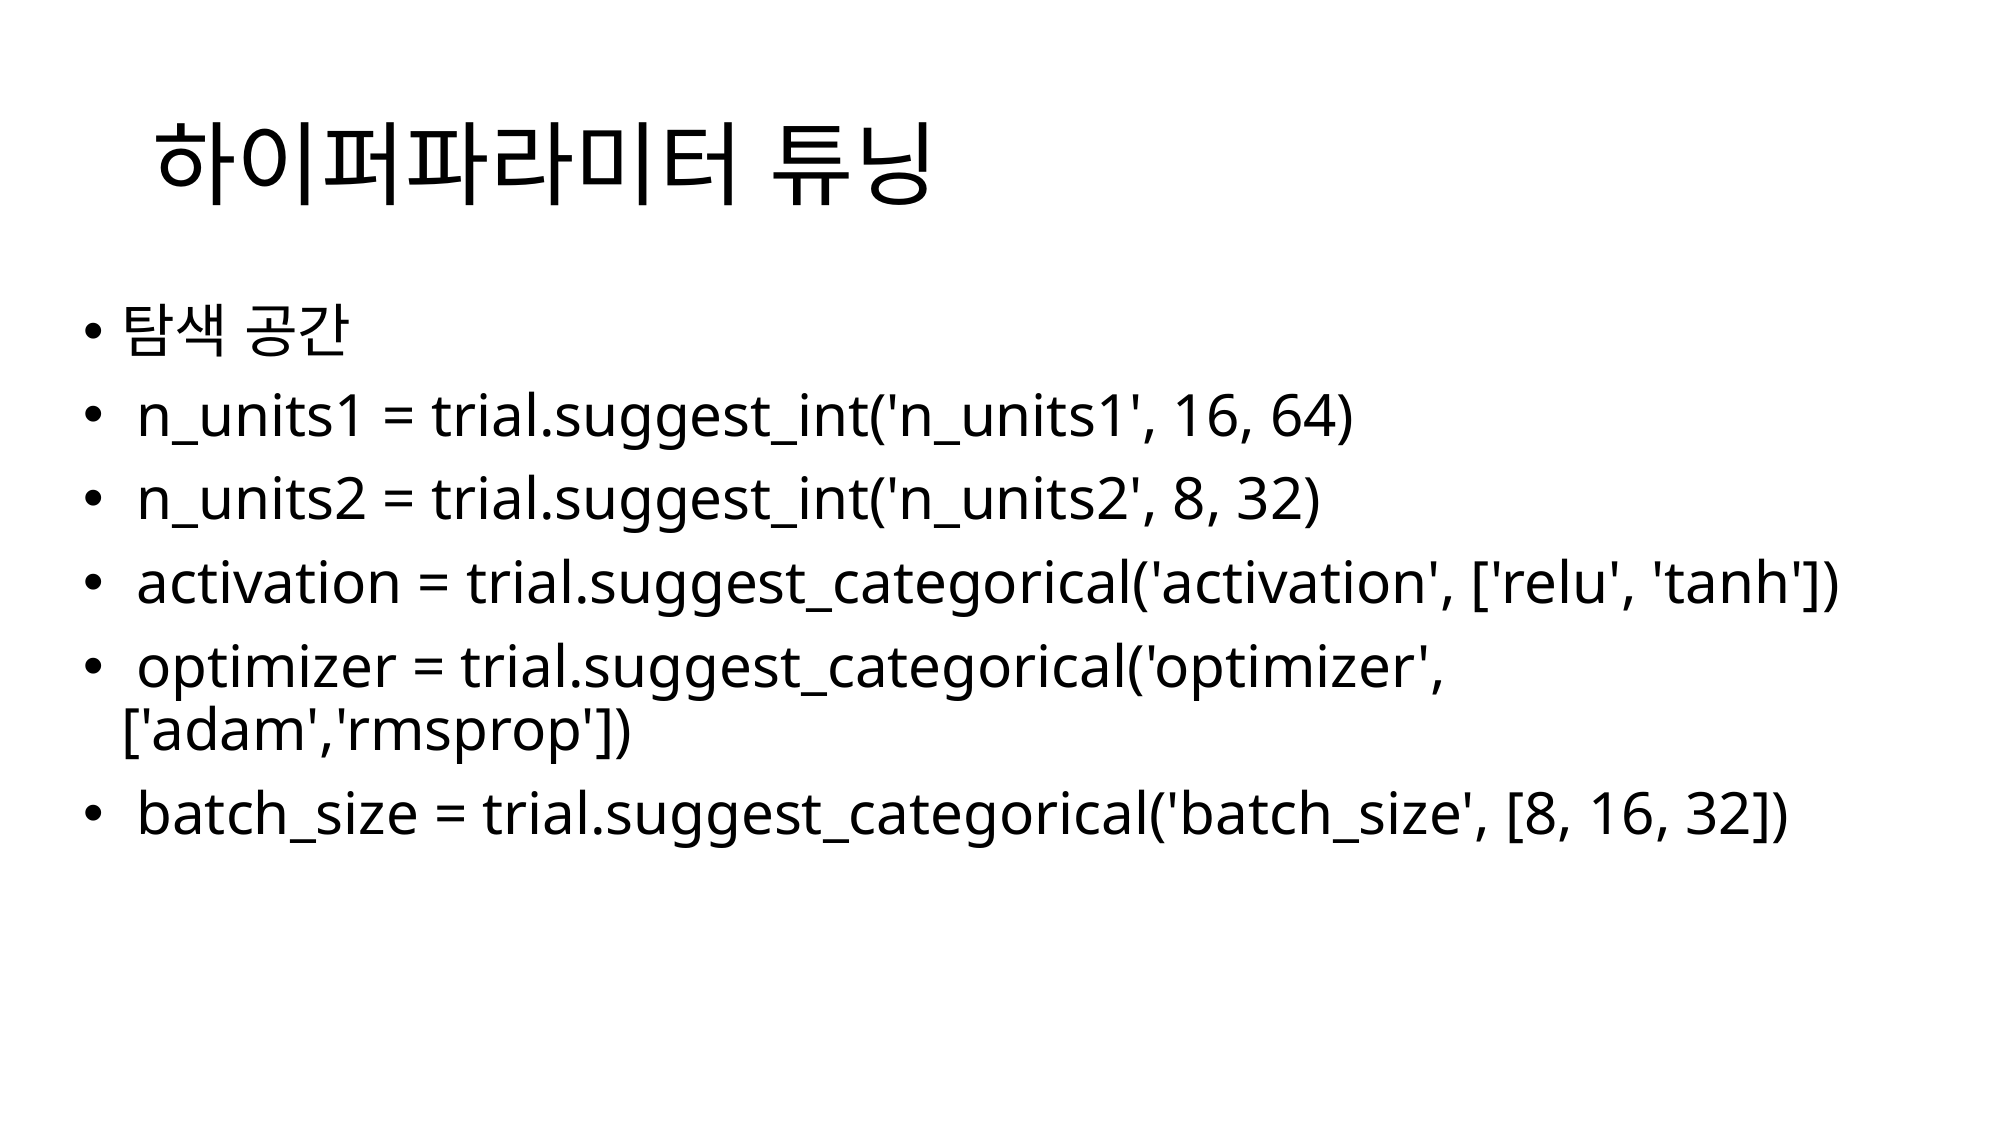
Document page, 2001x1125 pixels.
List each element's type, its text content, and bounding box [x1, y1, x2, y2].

title 하이퍼파라미터 튜닝 [137, 59, 1863, 278]
list 탐색 공간 n_units1 = trial.suggest_int('n_units1', 16, 64) n_units2 = trial.suggest_int('n_units2', 8, 32) activation = trial.suggest_categorical('activation', ['relu', 'tanh']) optimizer = trial.suggest_categorical('optimizer', ['adam','rmsprop']) batch_size = trial.suggest_categorical('batch_size', [8, 16, 32]) [68, 294, 1932, 1009]
